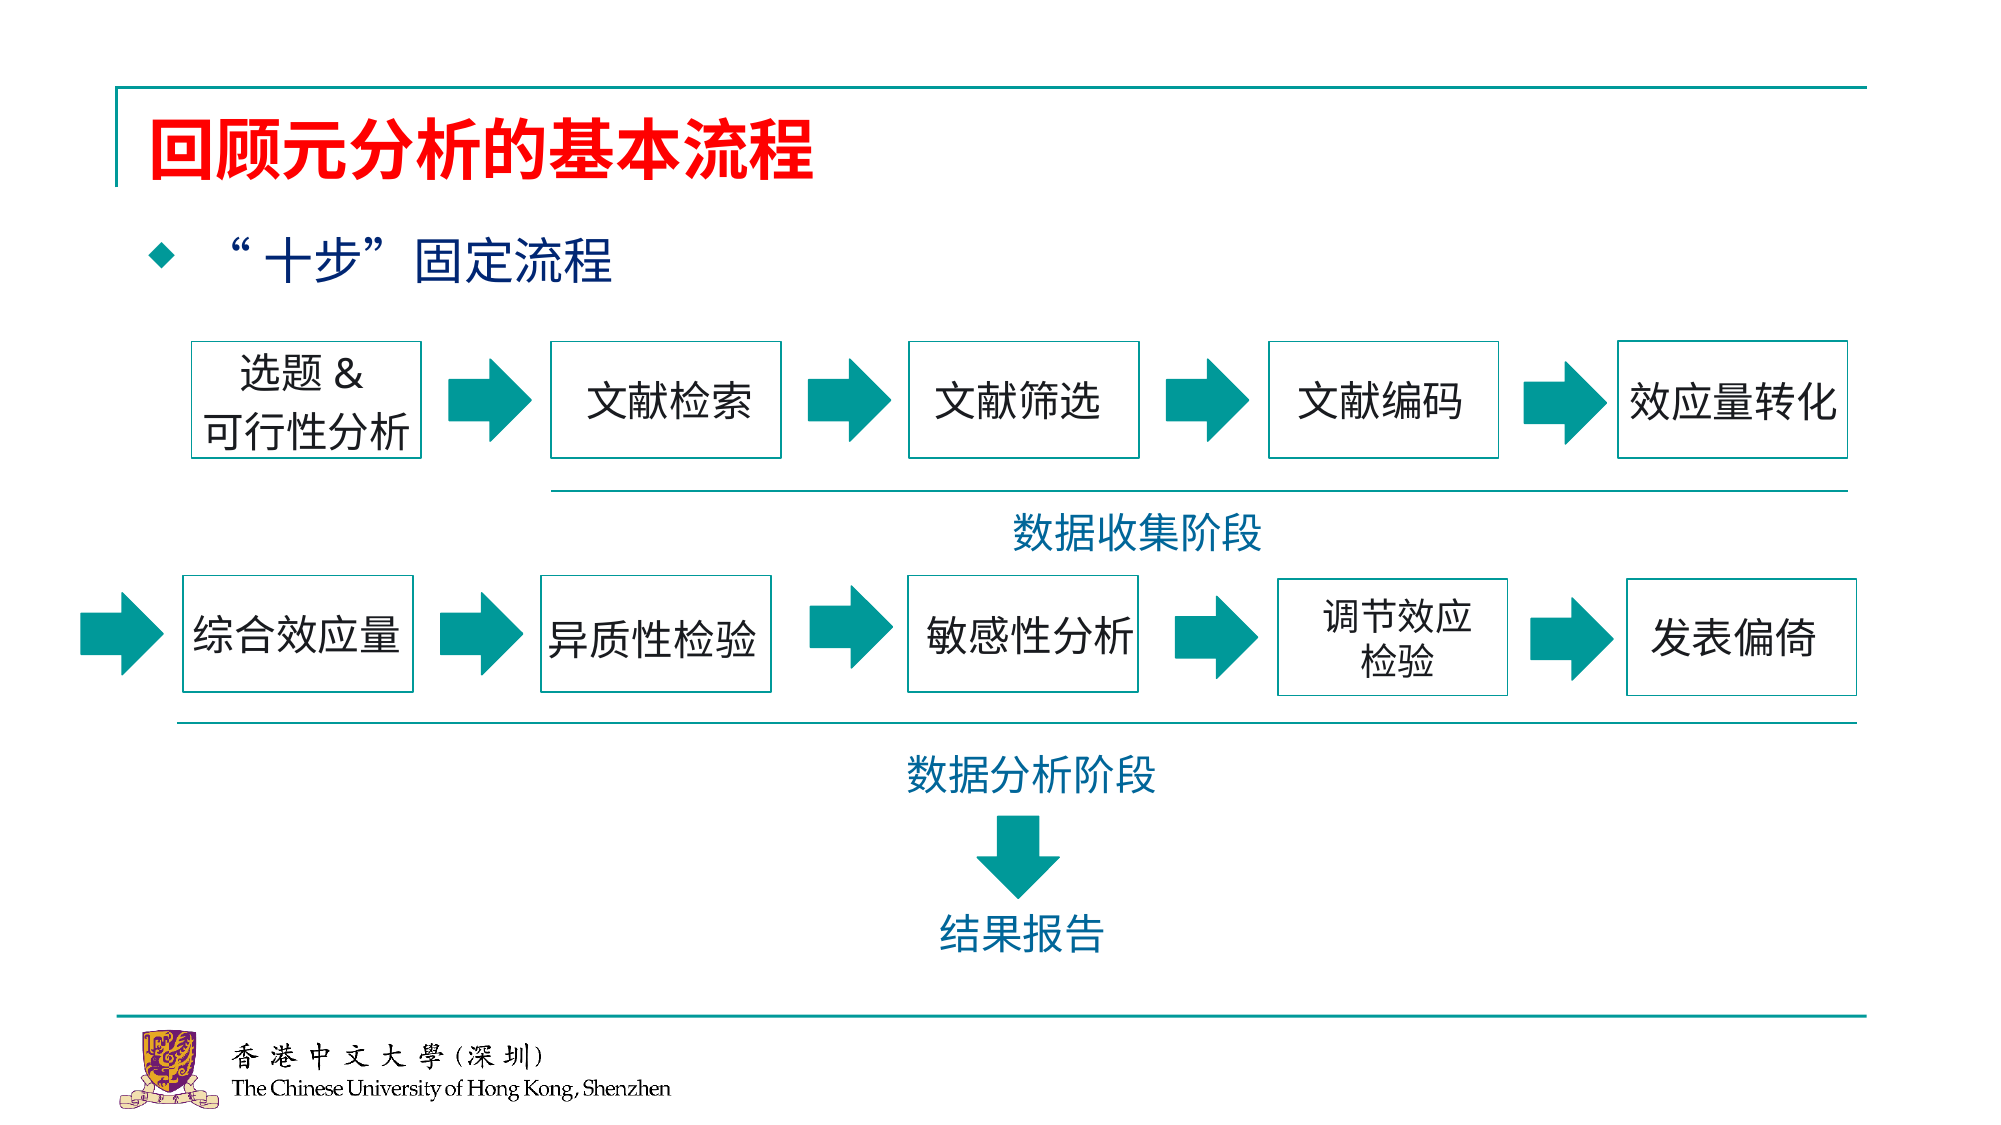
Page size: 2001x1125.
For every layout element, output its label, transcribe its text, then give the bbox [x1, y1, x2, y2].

title 回顾元分析的基本流程 [133, 99, 1867, 198]
list “十步”固定流程 [130, 222, 1848, 339]
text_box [80, 339, 1857, 966]
picture [67, 995, 723, 1125]
